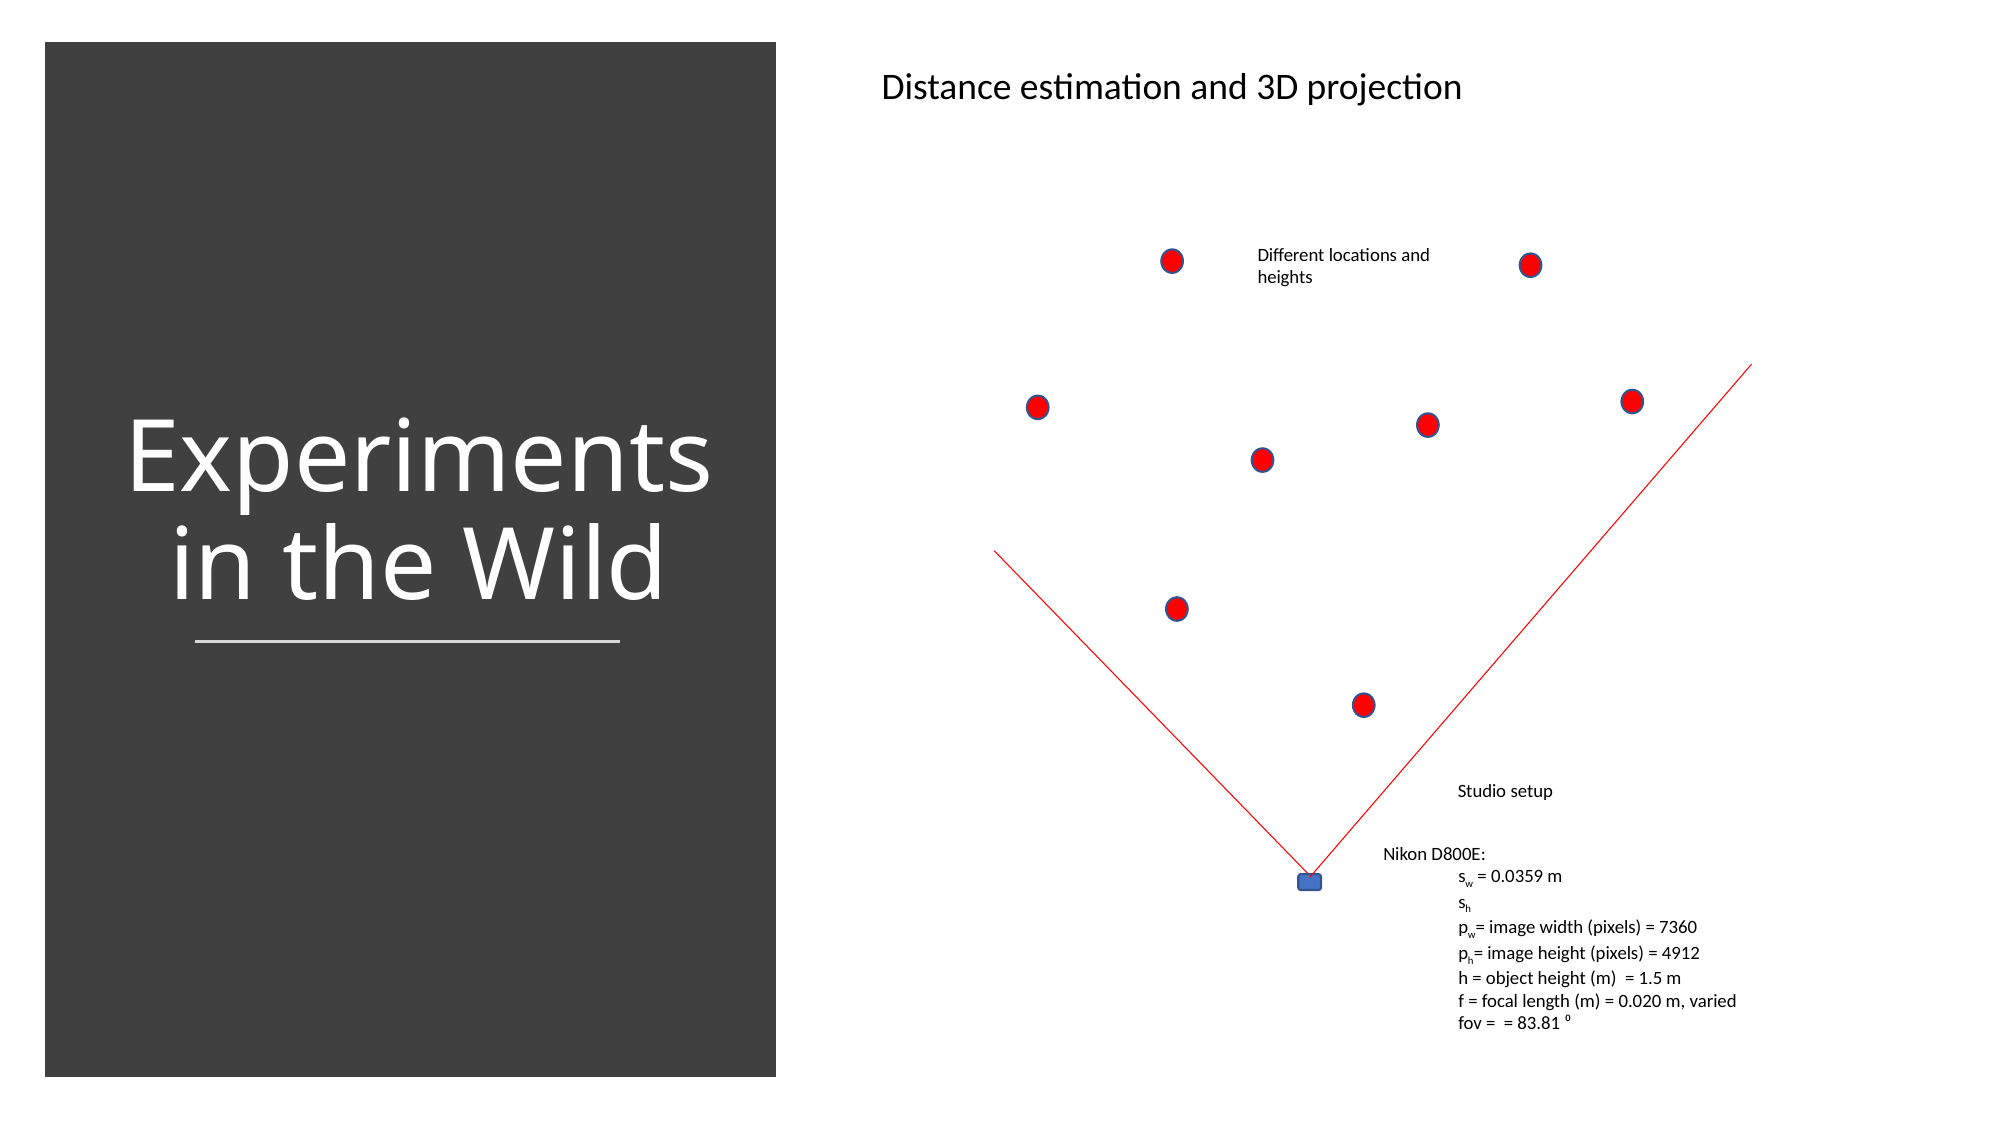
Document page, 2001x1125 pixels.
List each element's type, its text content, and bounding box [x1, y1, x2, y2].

text_box [1518, 252, 1543, 279]
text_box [1309, 364, 1752, 878]
text_box [1297, 874, 1323, 892]
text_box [994, 550, 1309, 874]
text_box [54, 52, 767, 1067]
text_box Different locations and heights [1242, 234, 1485, 295]
text_box [1160, 248, 1185, 274]
text_box [1025, 394, 1050, 421]
text_box [1250, 447, 1275, 473]
text_box Experiments in the Wild [82, 149, 756, 629]
text_box Distance estimation and 3D projection [866, 55, 1479, 115]
